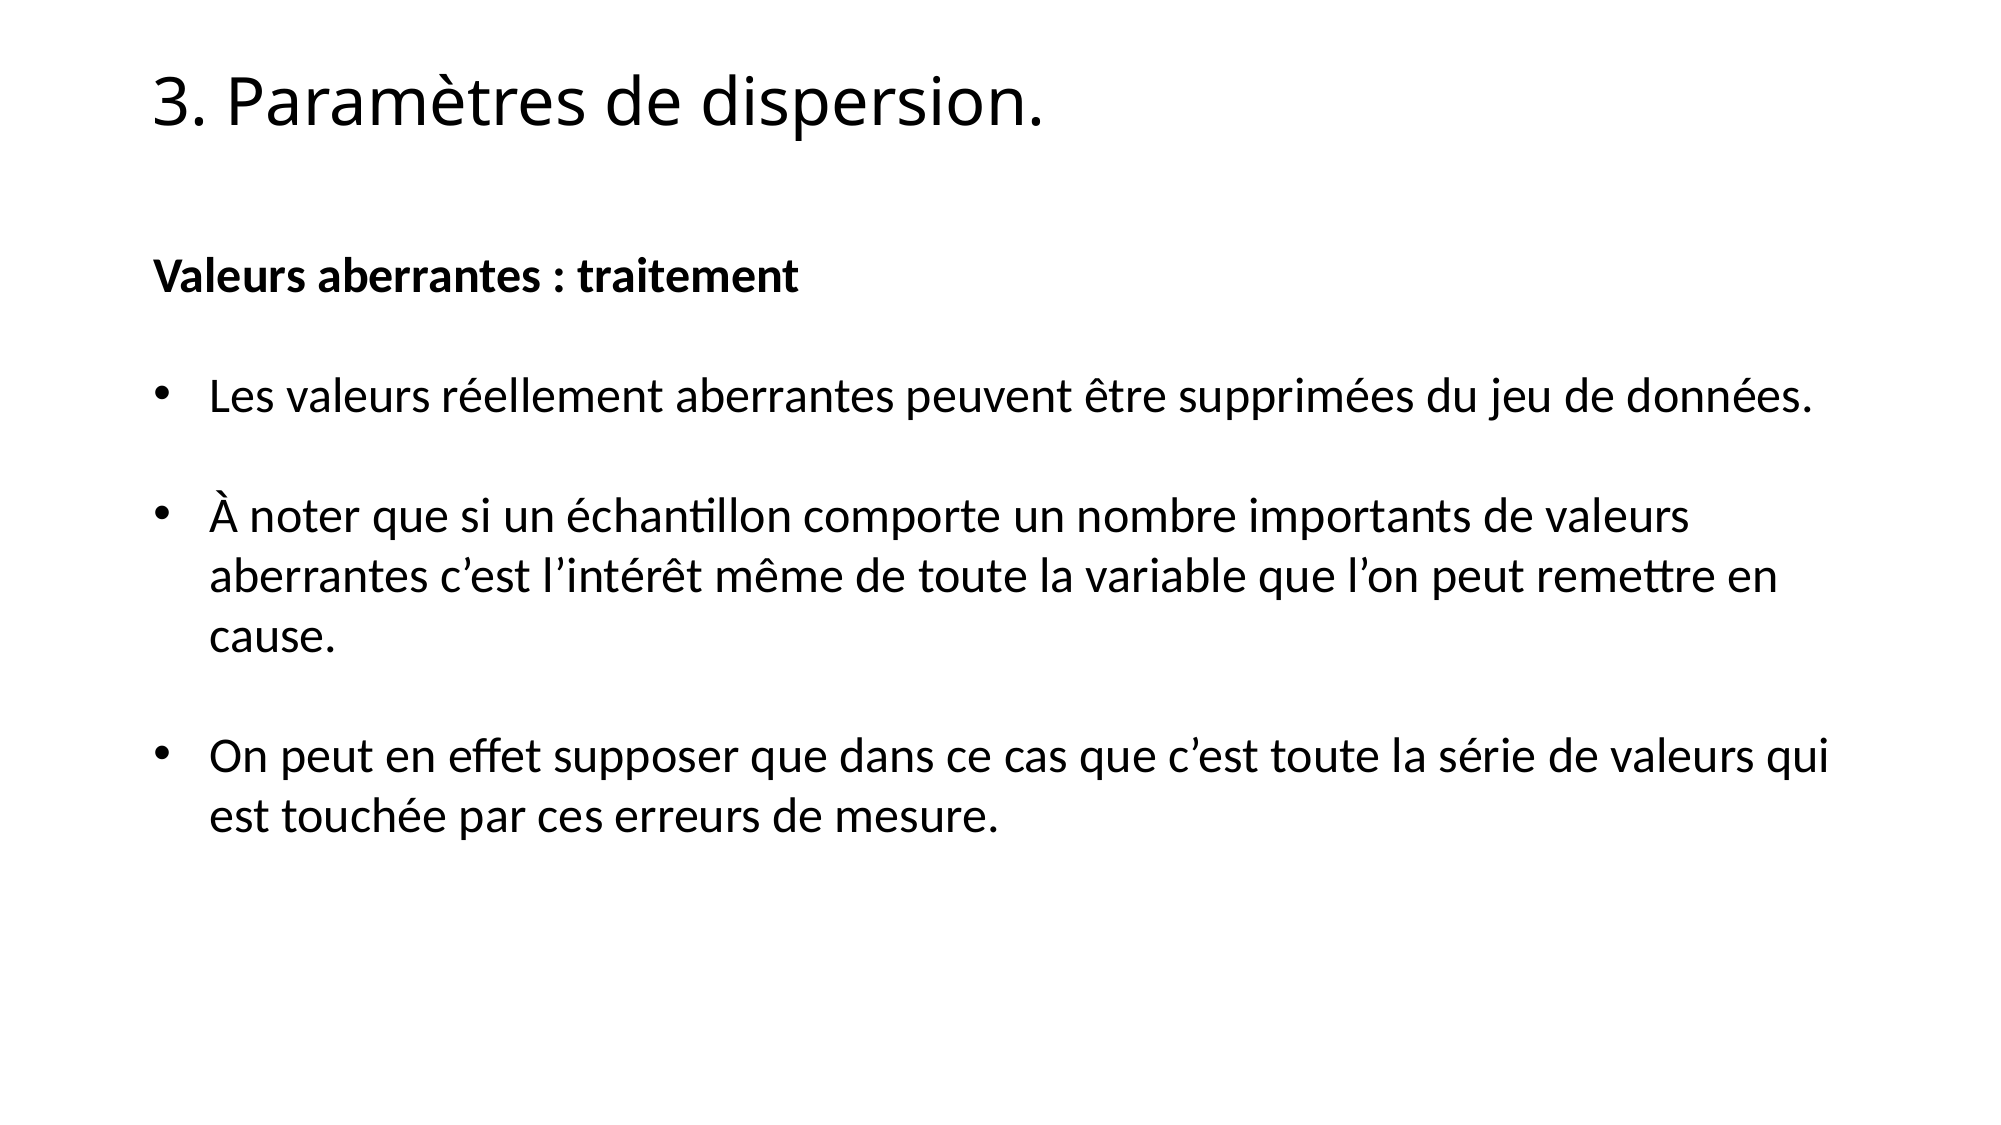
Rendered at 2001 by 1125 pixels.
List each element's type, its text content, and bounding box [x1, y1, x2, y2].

text_box Valeurs aberrantes : traitement Les valeurs réellement aberrantes peuvent être supprimées du jeu de données. À noter que si un échantillon comporte un nombre importants de valeurs aberrantes c’est l’intérêt même de toute la variable que l’on peut remettre en cause. On peut en effet supposer que dans ce cas que c’est toute la série de valeurs qui est touchée par ces erreurs de mesure. [138, 234, 1866, 850]
text_box 3. Paramètres de dispersion. [137, 59, 1863, 155]
